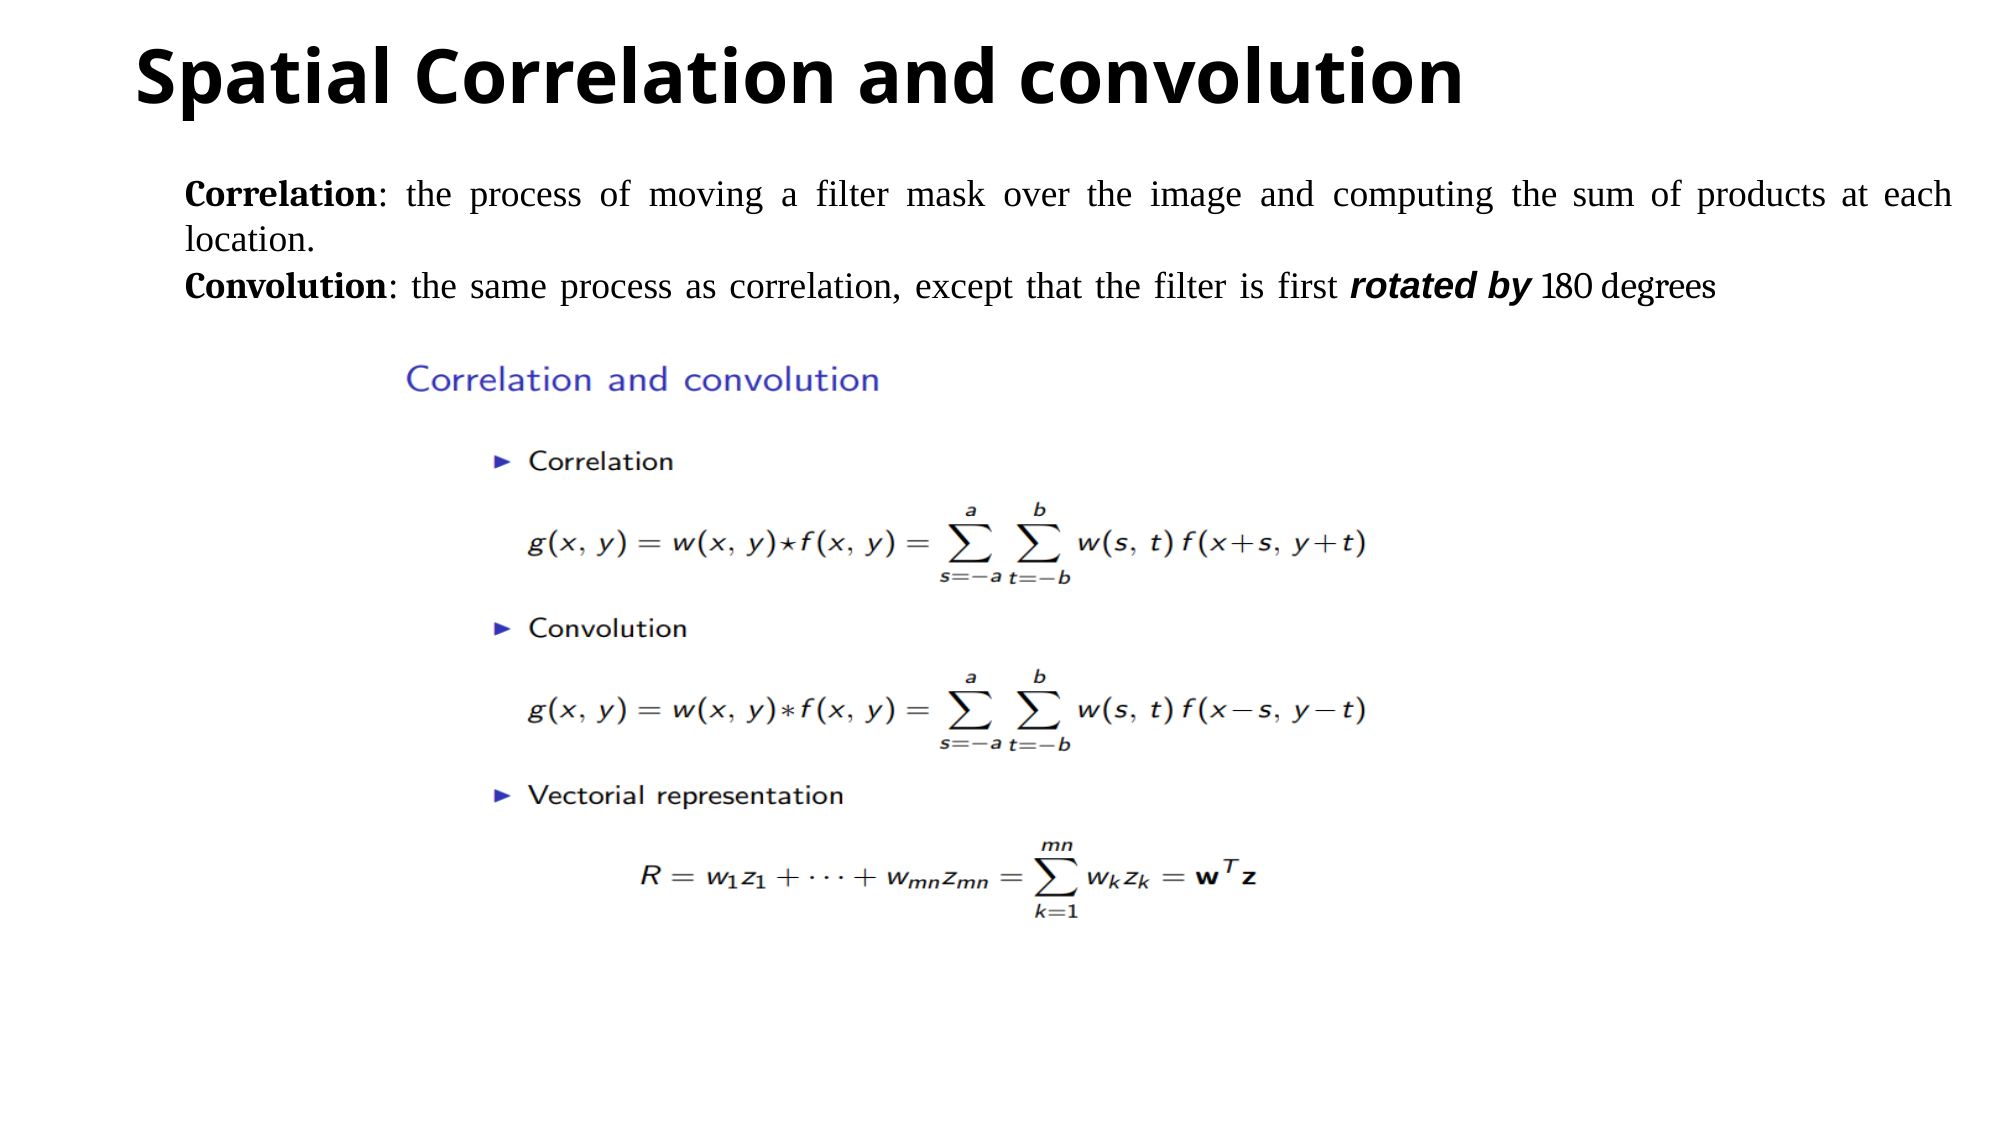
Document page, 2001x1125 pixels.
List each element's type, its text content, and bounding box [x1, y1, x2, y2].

text_box Spatial Correlation and convolution Correlation: the process of moving a filter mask over the image and computing the sum of products at each location. Convolution: the same process as correlation, except that the filter is first rotated by 180 degrees [114, 21, 1981, 314]
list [397, 349, 1379, 926]
